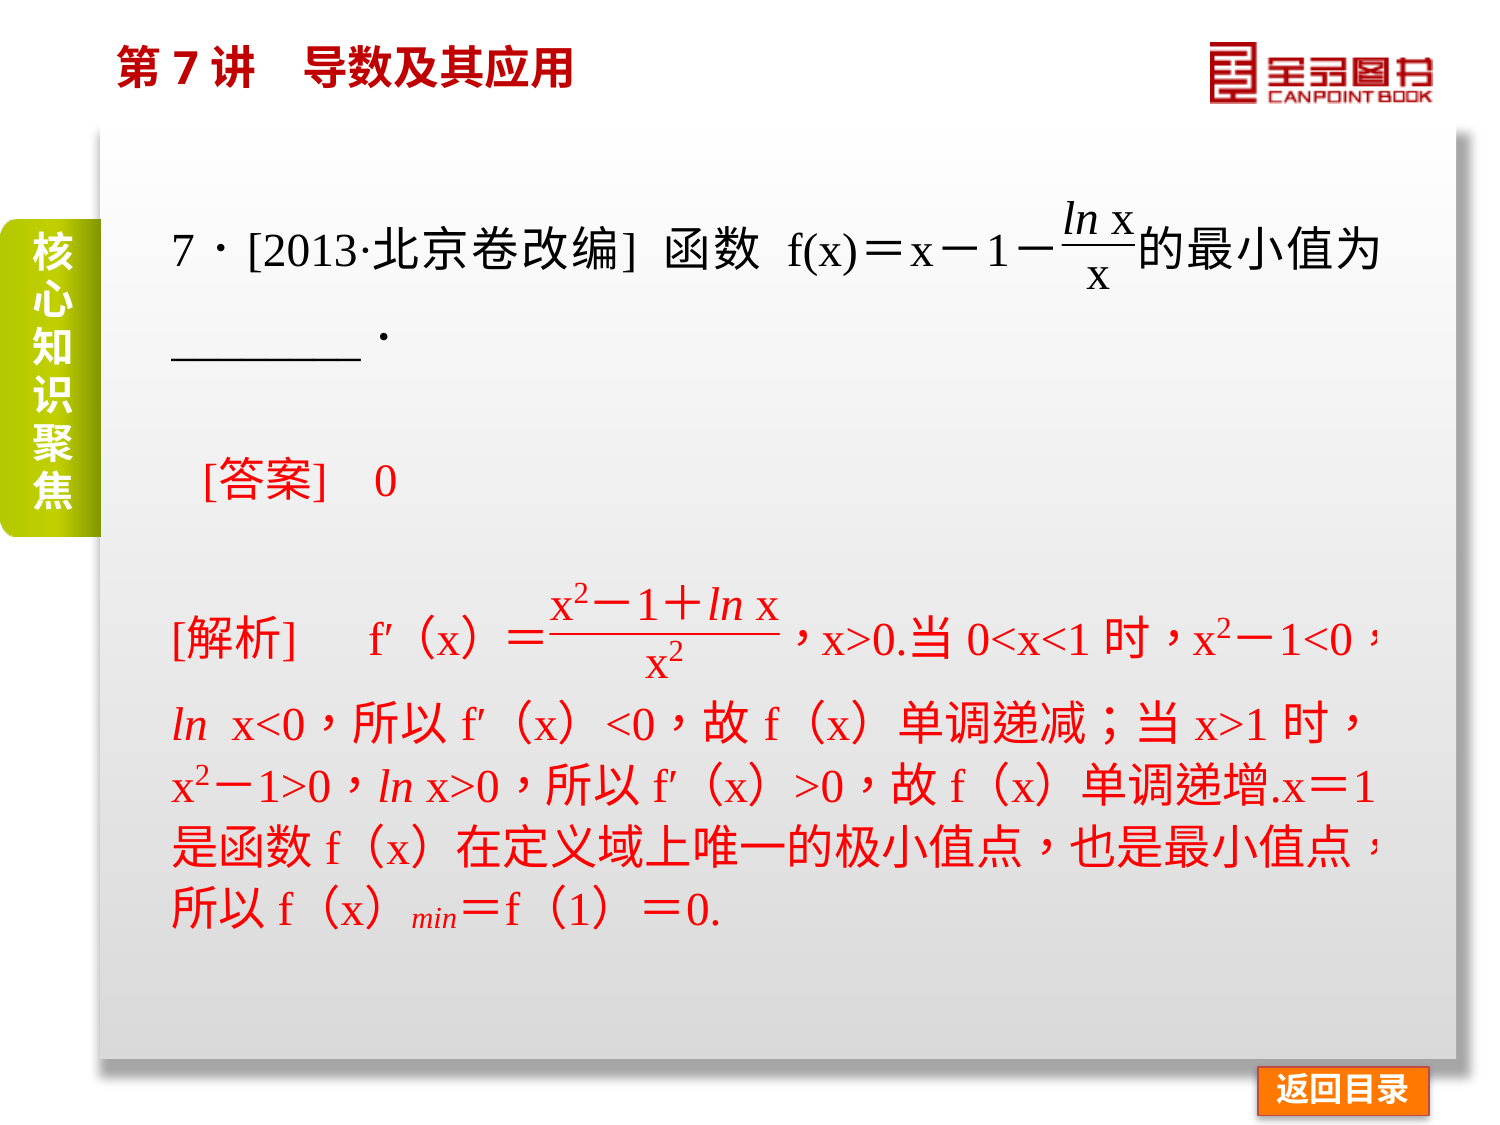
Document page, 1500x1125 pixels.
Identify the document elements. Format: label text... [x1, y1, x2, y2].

title 第7讲 导数及其应用 [100, 27, 1199, 106]
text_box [170, 184, 1384, 723]
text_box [170, 569, 1377, 1125]
text_box 返回目录 [1381, 1066, 1430, 1116]
picture [0, 219, 101, 537]
picture [1210, 42, 1433, 104]
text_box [155, 449, 912, 572]
